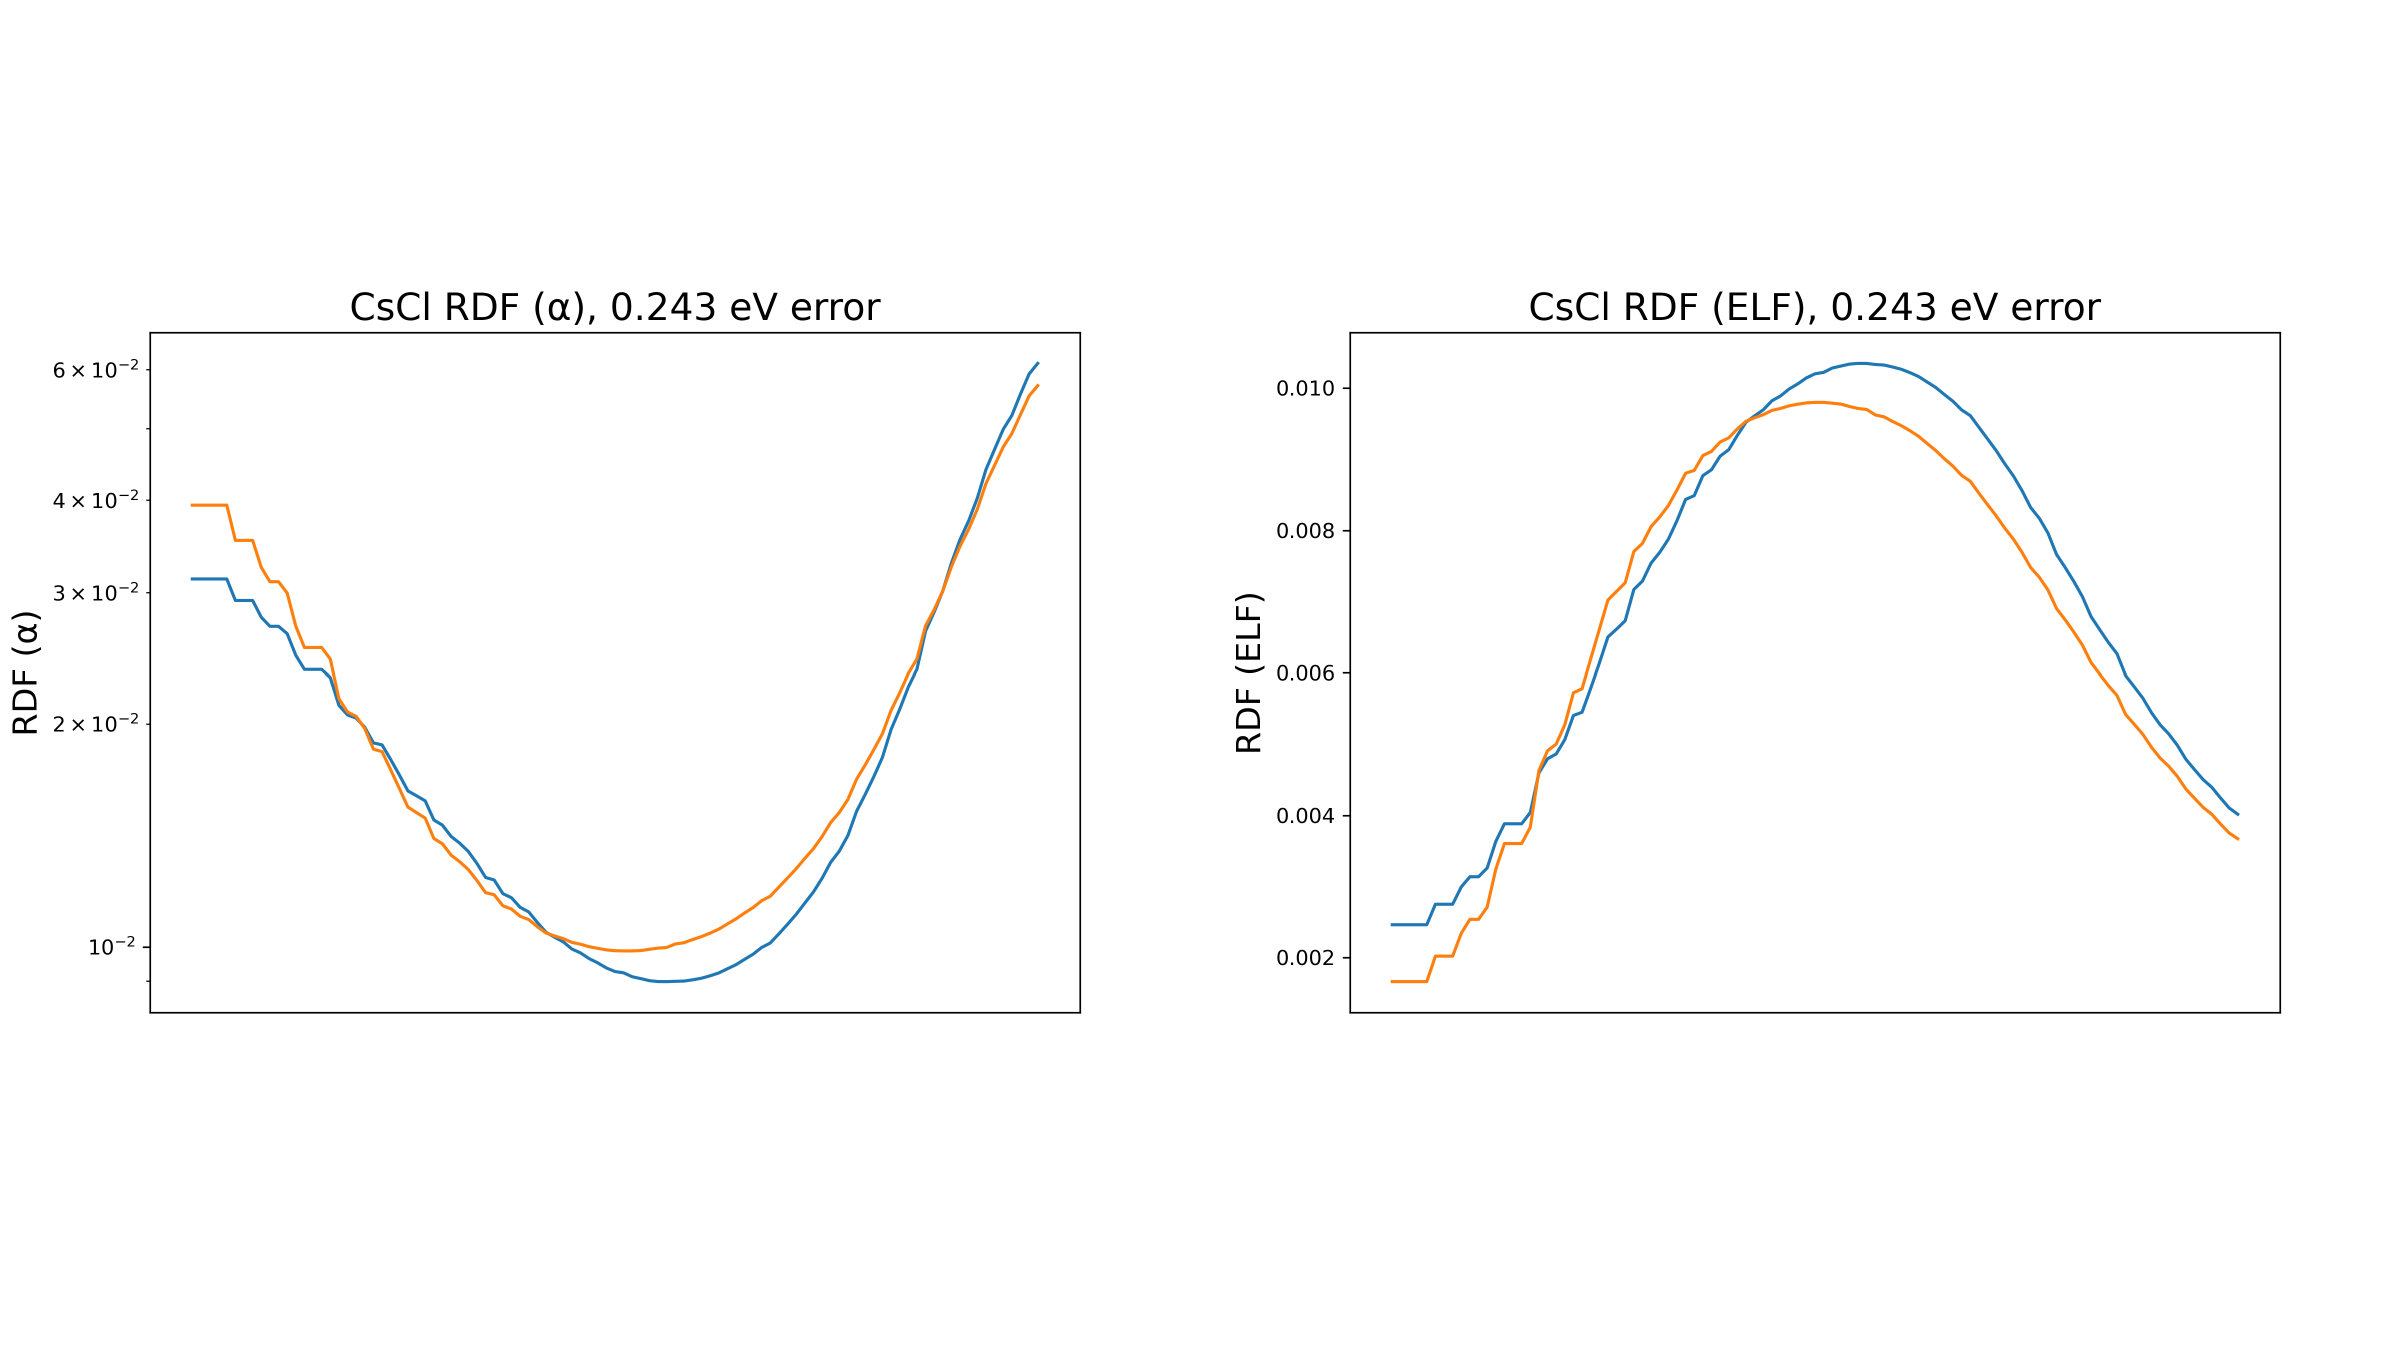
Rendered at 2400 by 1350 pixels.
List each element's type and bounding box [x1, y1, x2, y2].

picture [0, 224, 2400, 1126]
